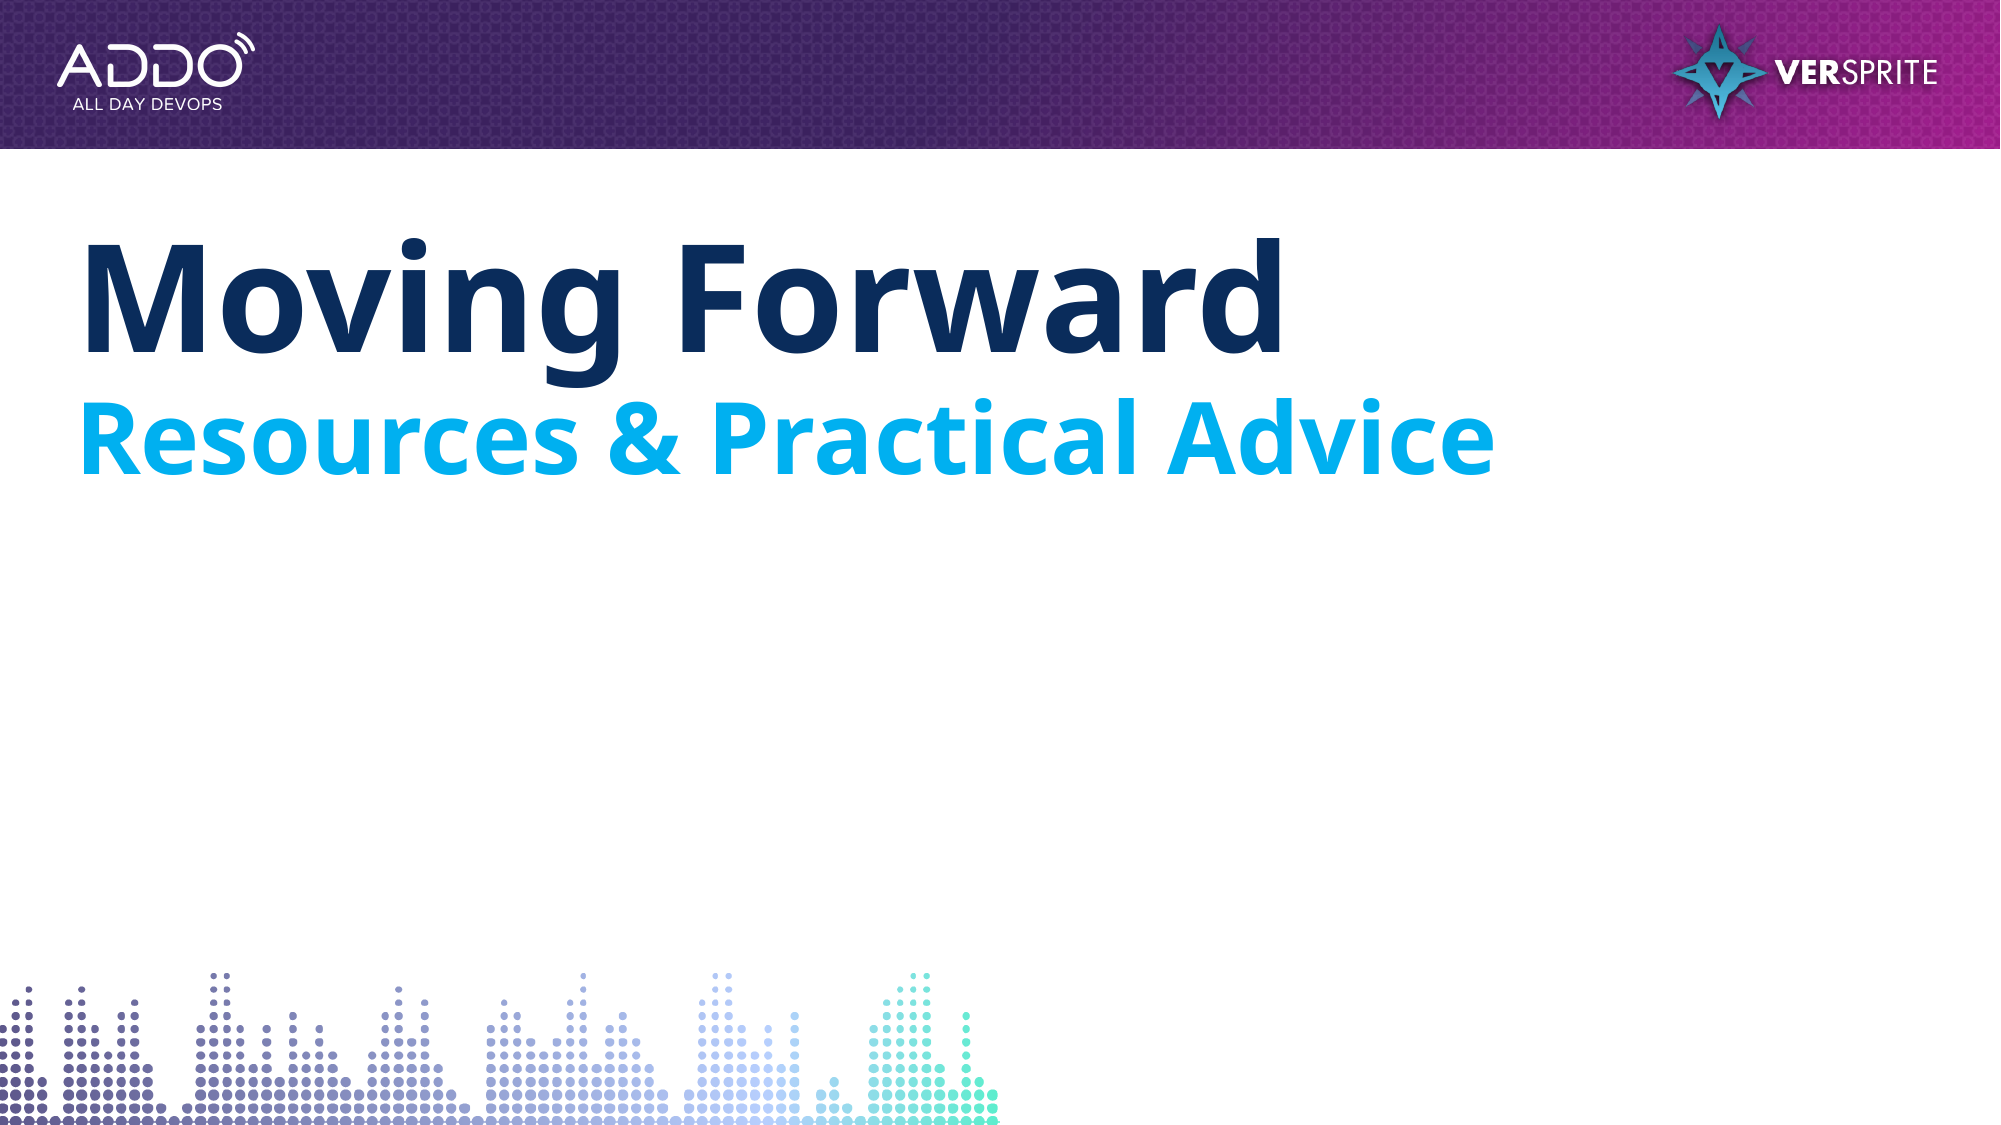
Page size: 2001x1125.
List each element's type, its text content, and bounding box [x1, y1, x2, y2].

picture [0, 973, 1000, 1125]
text_box Moving Forward Resources & Practical Advice [0, 214, 2000, 583]
picture [57, 32, 255, 110]
picture [1671, 22, 1937, 120]
